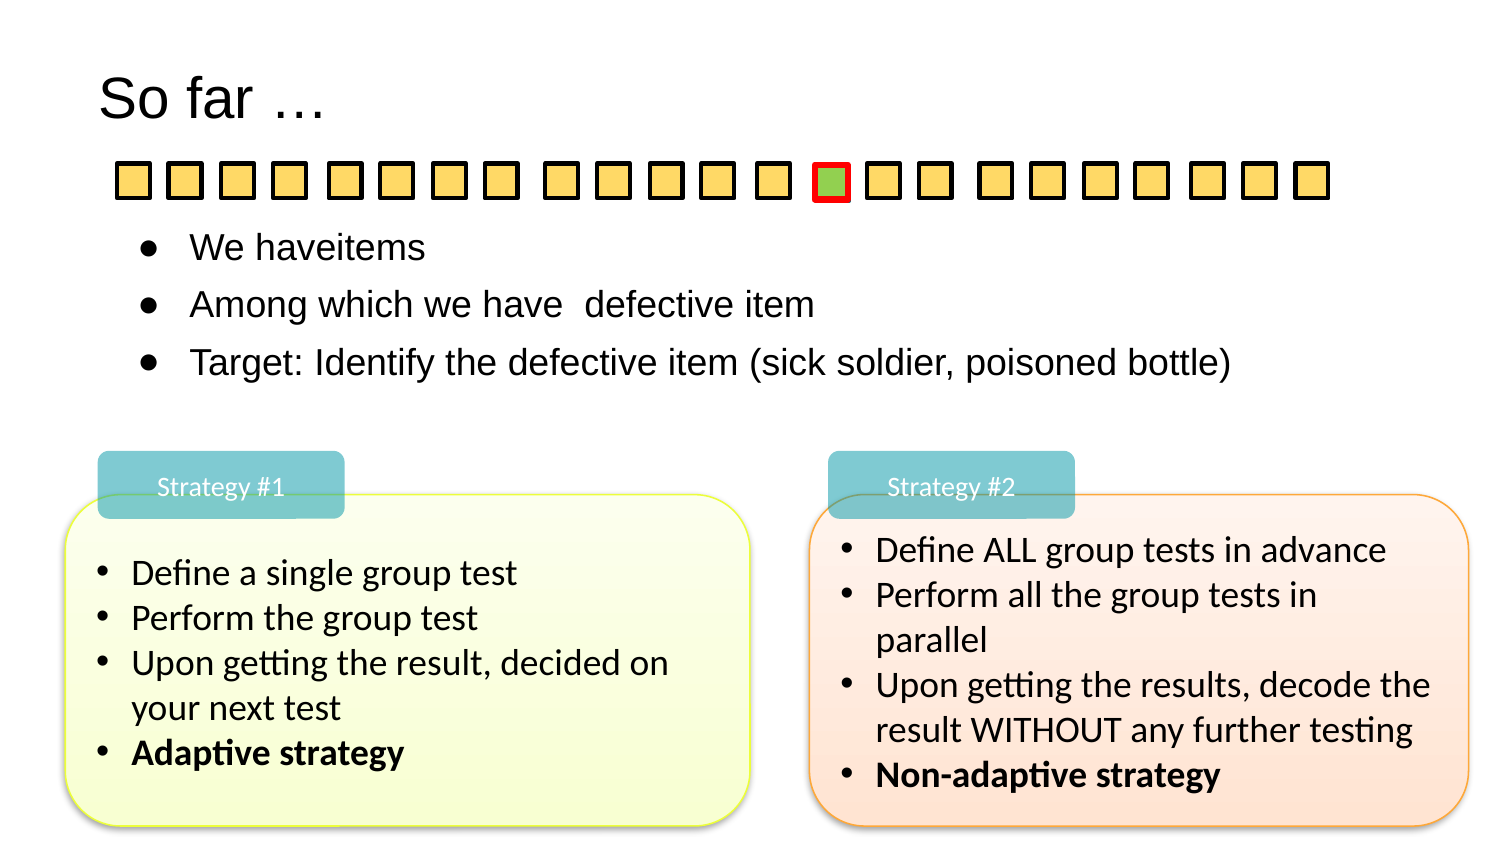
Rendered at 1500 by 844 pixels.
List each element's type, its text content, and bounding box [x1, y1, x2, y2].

text_box [483, 161, 520, 200]
text_box [1133, 161, 1170, 200]
text_box [327, 161, 364, 200]
text_box [813, 163, 850, 201]
text_box [865, 161, 902, 200]
text_box Strategy #2 [828, 450, 1076, 519]
text_box Define a single group test Perform the group test Upon getting the result, decided on your next test Adaptive strategy [64, 493, 751, 827]
text_box [699, 161, 736, 200]
text_box [219, 161, 256, 200]
text_box [271, 161, 308, 200]
title So far … [87, 17, 1382, 181]
text_box [1189, 161, 1226, 200]
text_box [977, 161, 1014, 200]
text_box [378, 161, 415, 200]
text_box [755, 161, 792, 200]
text_box [1241, 161, 1278, 200]
text_box Strategy #1 [97, 450, 345, 519]
text_box [917, 161, 954, 200]
text_box [543, 161, 580, 200]
text_box [166, 161, 204, 200]
text_box [648, 161, 685, 200]
text_box [115, 161, 152, 200]
text_box [1029, 161, 1066, 200]
text_box [431, 161, 468, 200]
text_box Define ALL group tests in advance Perform all the group tests in parallel Upon getting the results, decode the result WITHOUT any further testing Non-adaptive strategy [808, 493, 1470, 827]
text_box [1293, 161, 1330, 200]
text_box [1082, 161, 1119, 200]
text_box [595, 161, 632, 200]
